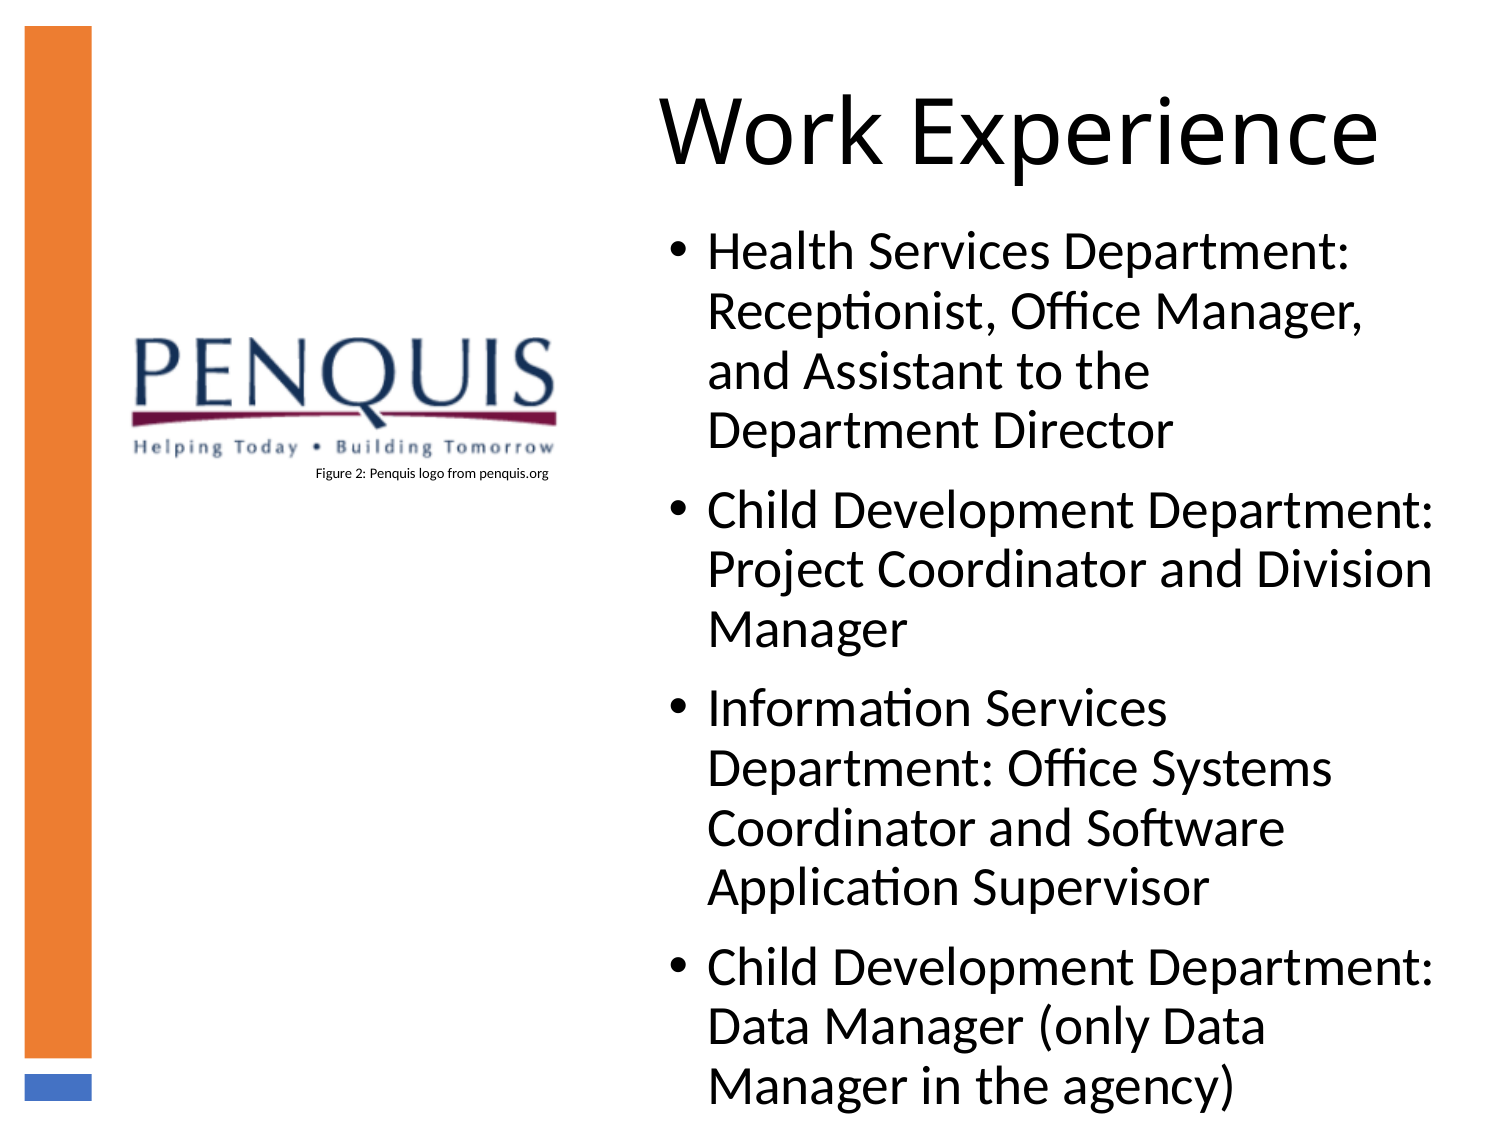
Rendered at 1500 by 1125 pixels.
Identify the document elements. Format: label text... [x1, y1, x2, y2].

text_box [24, 26, 92, 1101]
text_box Health Services Department: Receptionist, Office Manager, and Assistant to the Department Director Child Development Department: Project Coordinator and Division Manager Information Services Department: Office Systems Coordinator and Software Application Supervisor Child Development Department: Data Manager (only Data Manager in the agency) [653, 214, 1452, 1125]
title Work Experience [103, 26, 1397, 244]
text_box Figure 2: Penquis logo from penquis.org [301, 474, 577, 489]
picture [105, 337, 591, 474]
